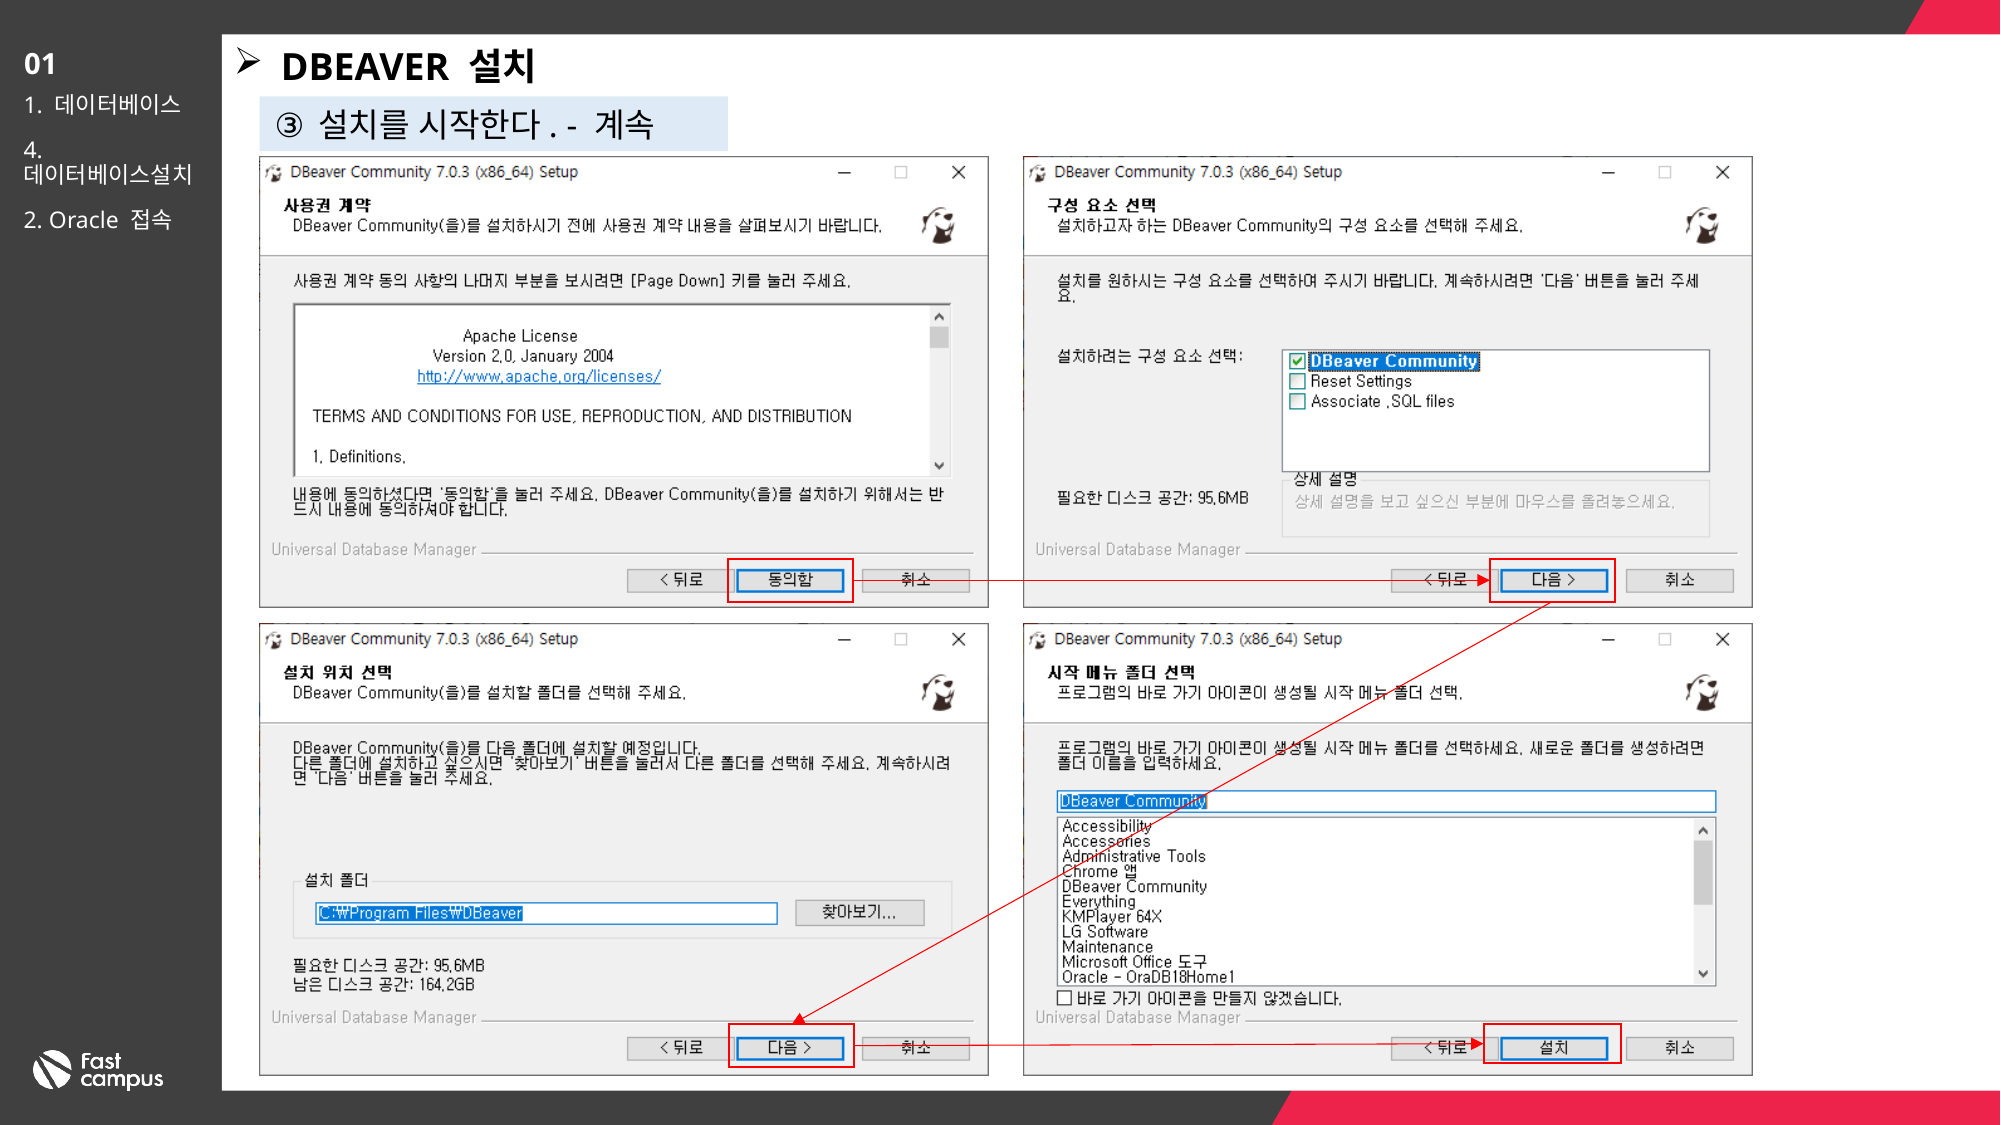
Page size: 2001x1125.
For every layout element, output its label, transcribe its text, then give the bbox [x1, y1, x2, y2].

list 1. 데이터베이스 4. 데이터베이스설치 2. Oracle 접속 [8, 86, 229, 291]
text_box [791, 601, 1553, 1025]
list 01 [9, 41, 219, 86]
picture [259, 156, 989, 608]
picture [1023, 623, 1753, 1076]
picture [1023, 156, 1753, 608]
picture [259, 623, 989, 1076]
picture [33, 1050, 163, 1091]
text_box DBEAVER 설치 [219, 35, 553, 96]
text_box 설치를 시작한다. - 계속 [259, 96, 728, 152]
